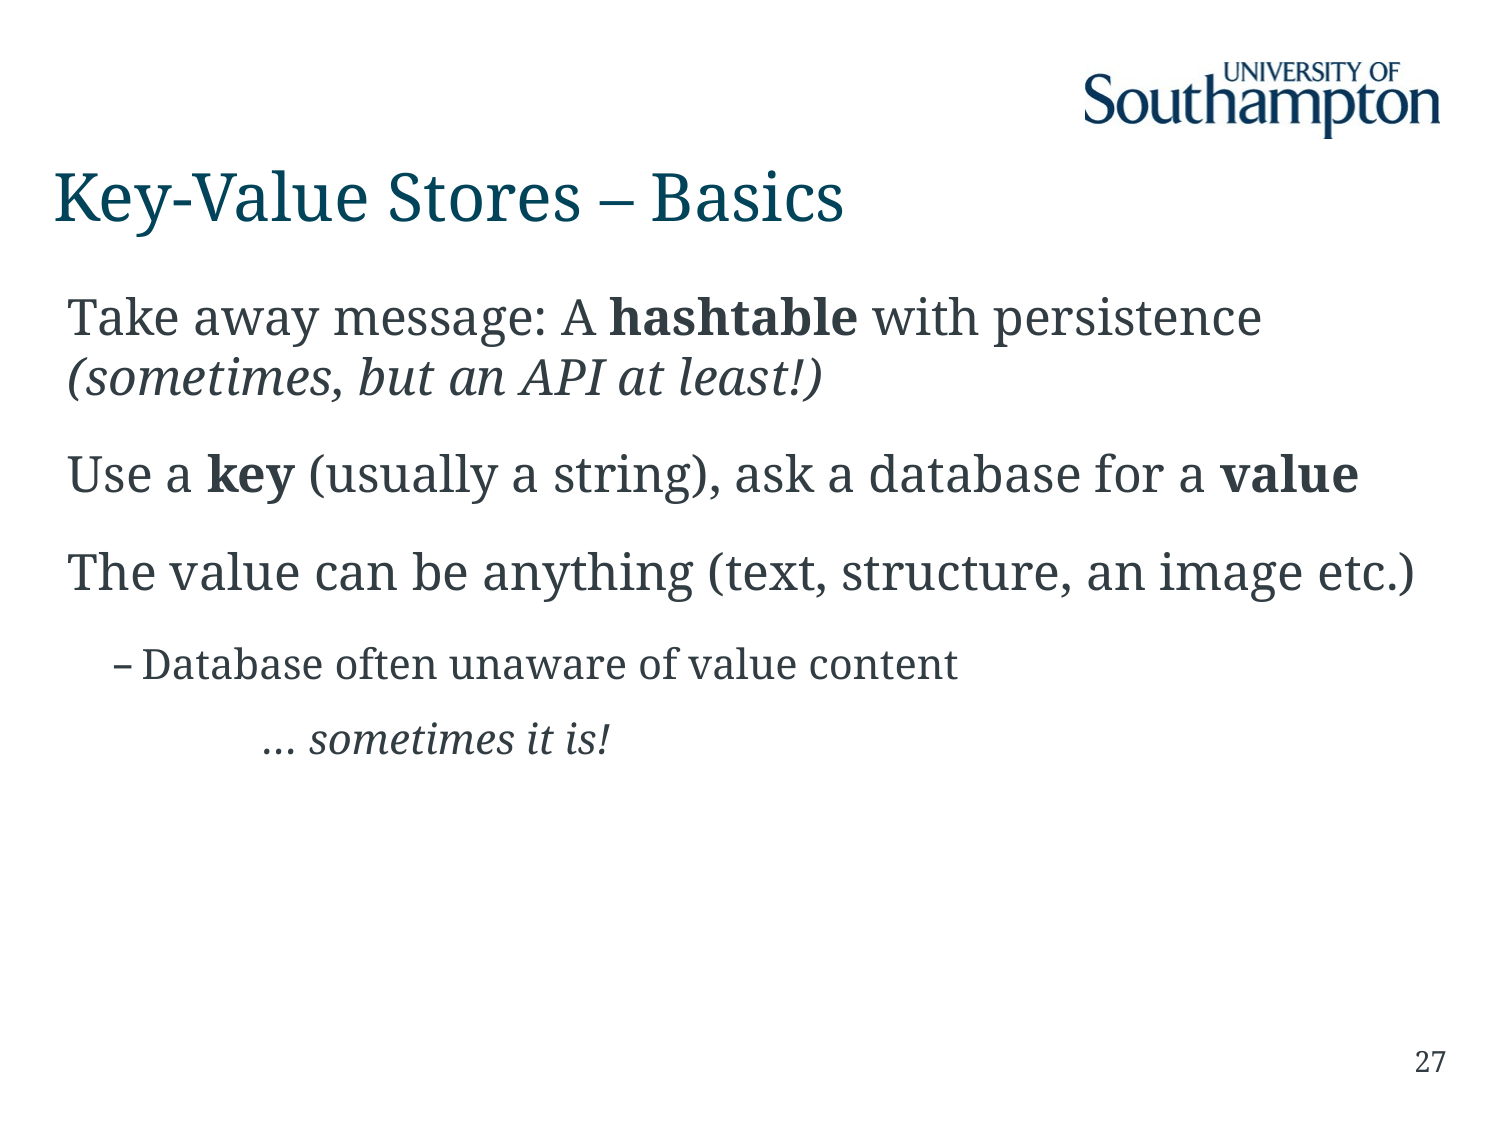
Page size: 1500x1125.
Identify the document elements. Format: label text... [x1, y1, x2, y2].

list Take away message: A hashtable with persistence (sometimes, but an API at least!) Use a key (usually a string), ask a database for a value The value can be anything (text, structure, an image etc.) Database often unaware of value content … sometimes it is! [52, 277, 1448, 1011]
slide_number 27 [1159, 1035, 1448, 1088]
title Key-Value Stores – Basics [52, 147, 1448, 255]
picture [1085, 62, 1440, 139]
